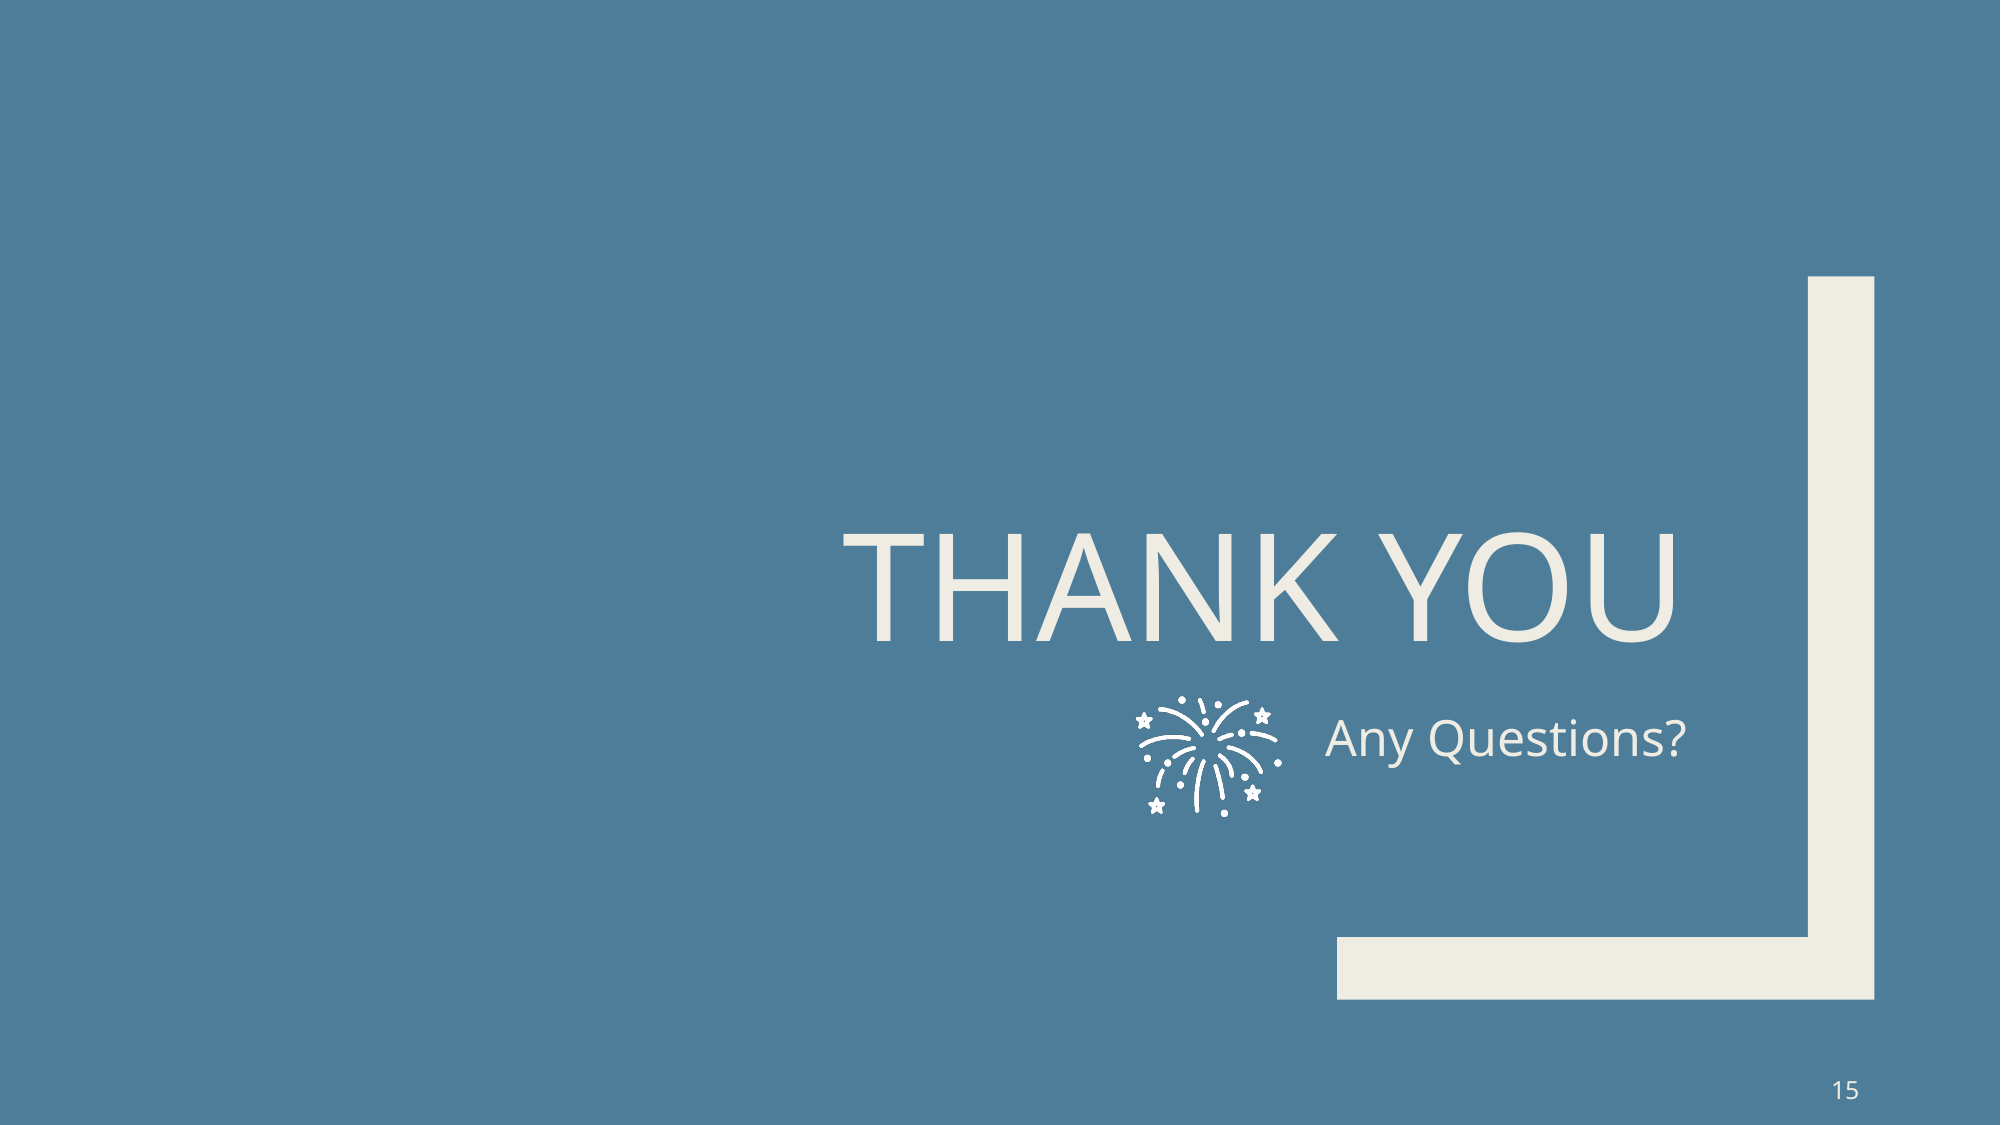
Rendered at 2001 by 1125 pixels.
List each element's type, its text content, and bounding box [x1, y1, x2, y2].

picture [1133, 681, 1284, 832]
slide_number 15 [1612, 1058, 1875, 1125]
title Thank you [125, 213, 1703, 682]
list Any Questions? [125, 691, 1703, 880]
